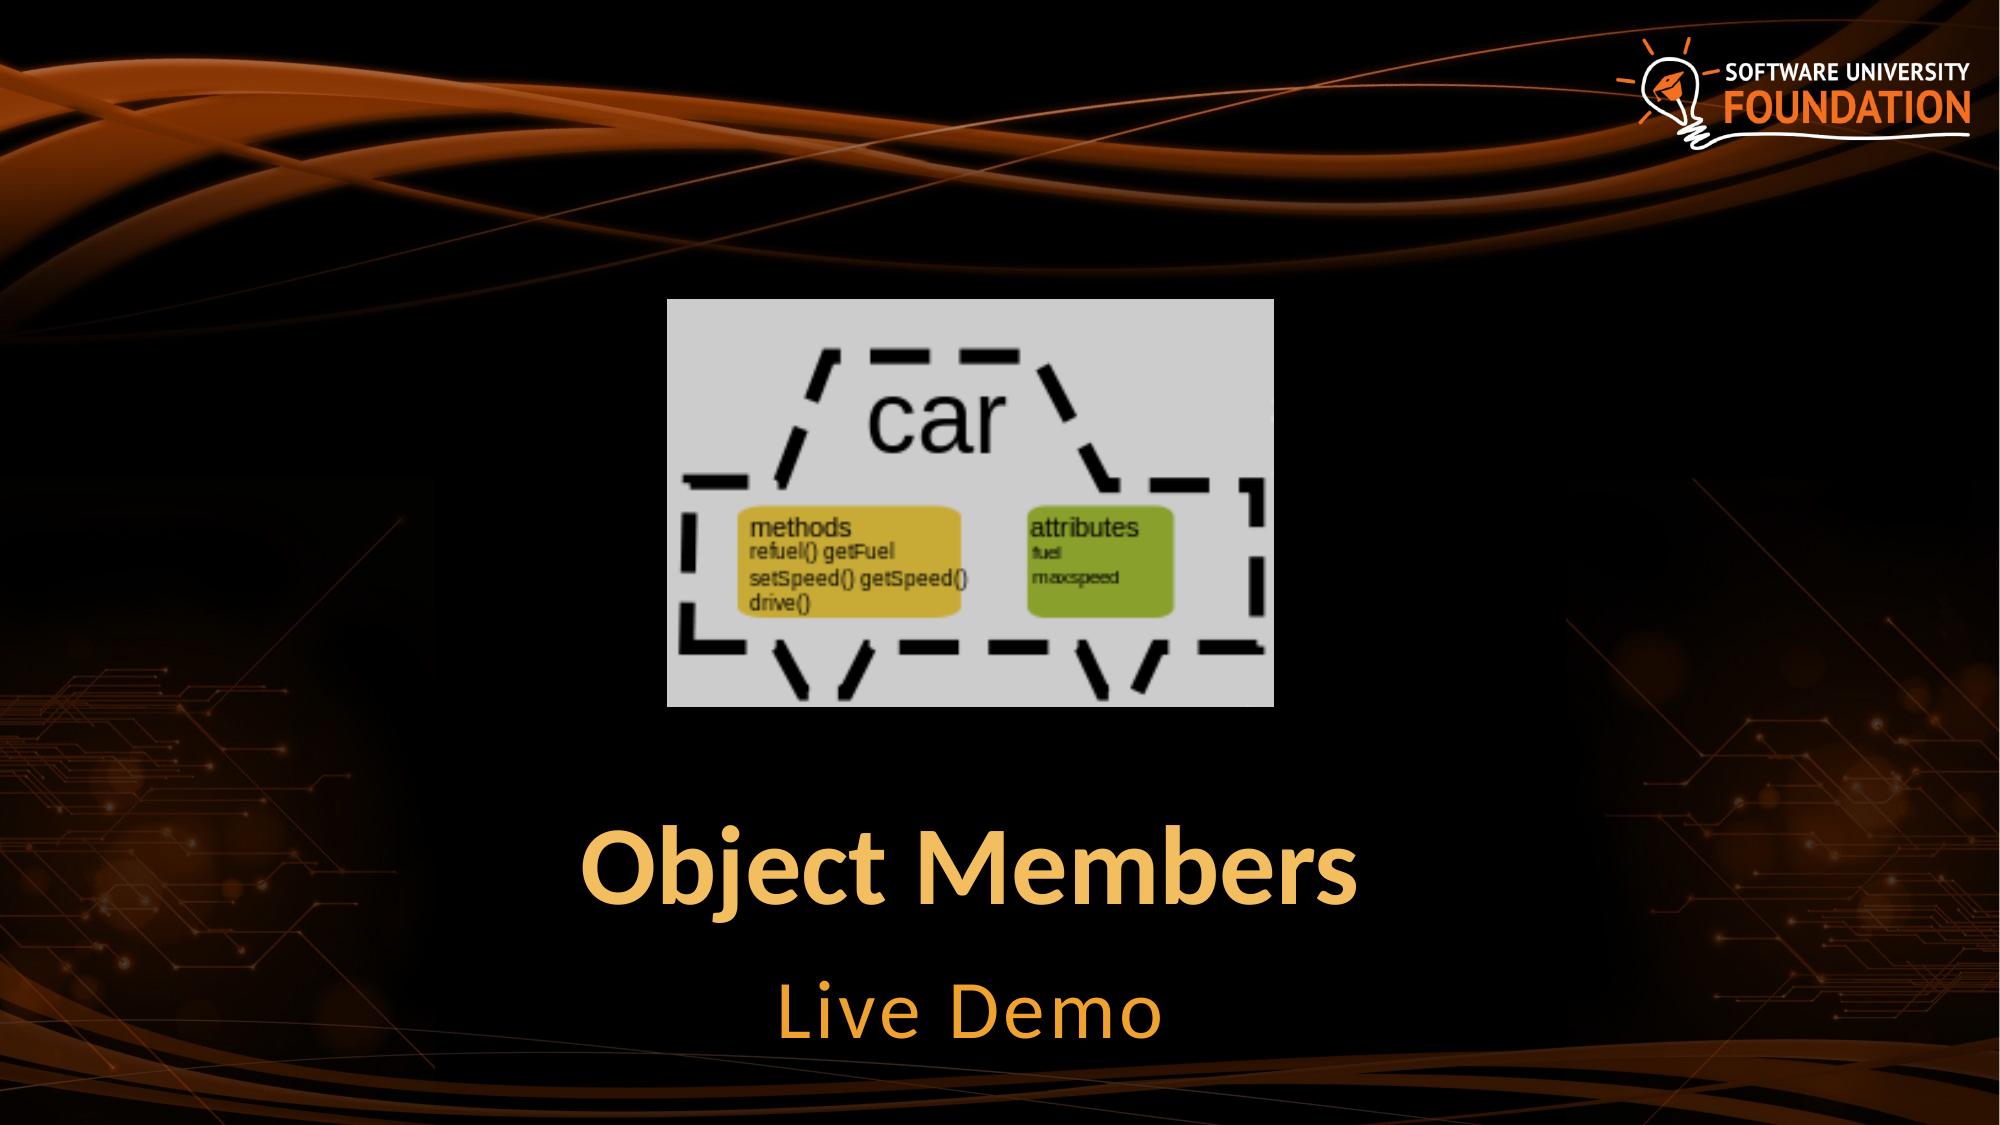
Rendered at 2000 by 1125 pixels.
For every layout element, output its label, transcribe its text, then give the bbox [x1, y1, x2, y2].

picture [0, 0, 2000, 1125]
list Live Demo [237, 944, 1704, 1057]
title Object Members [237, 800, 1704, 935]
